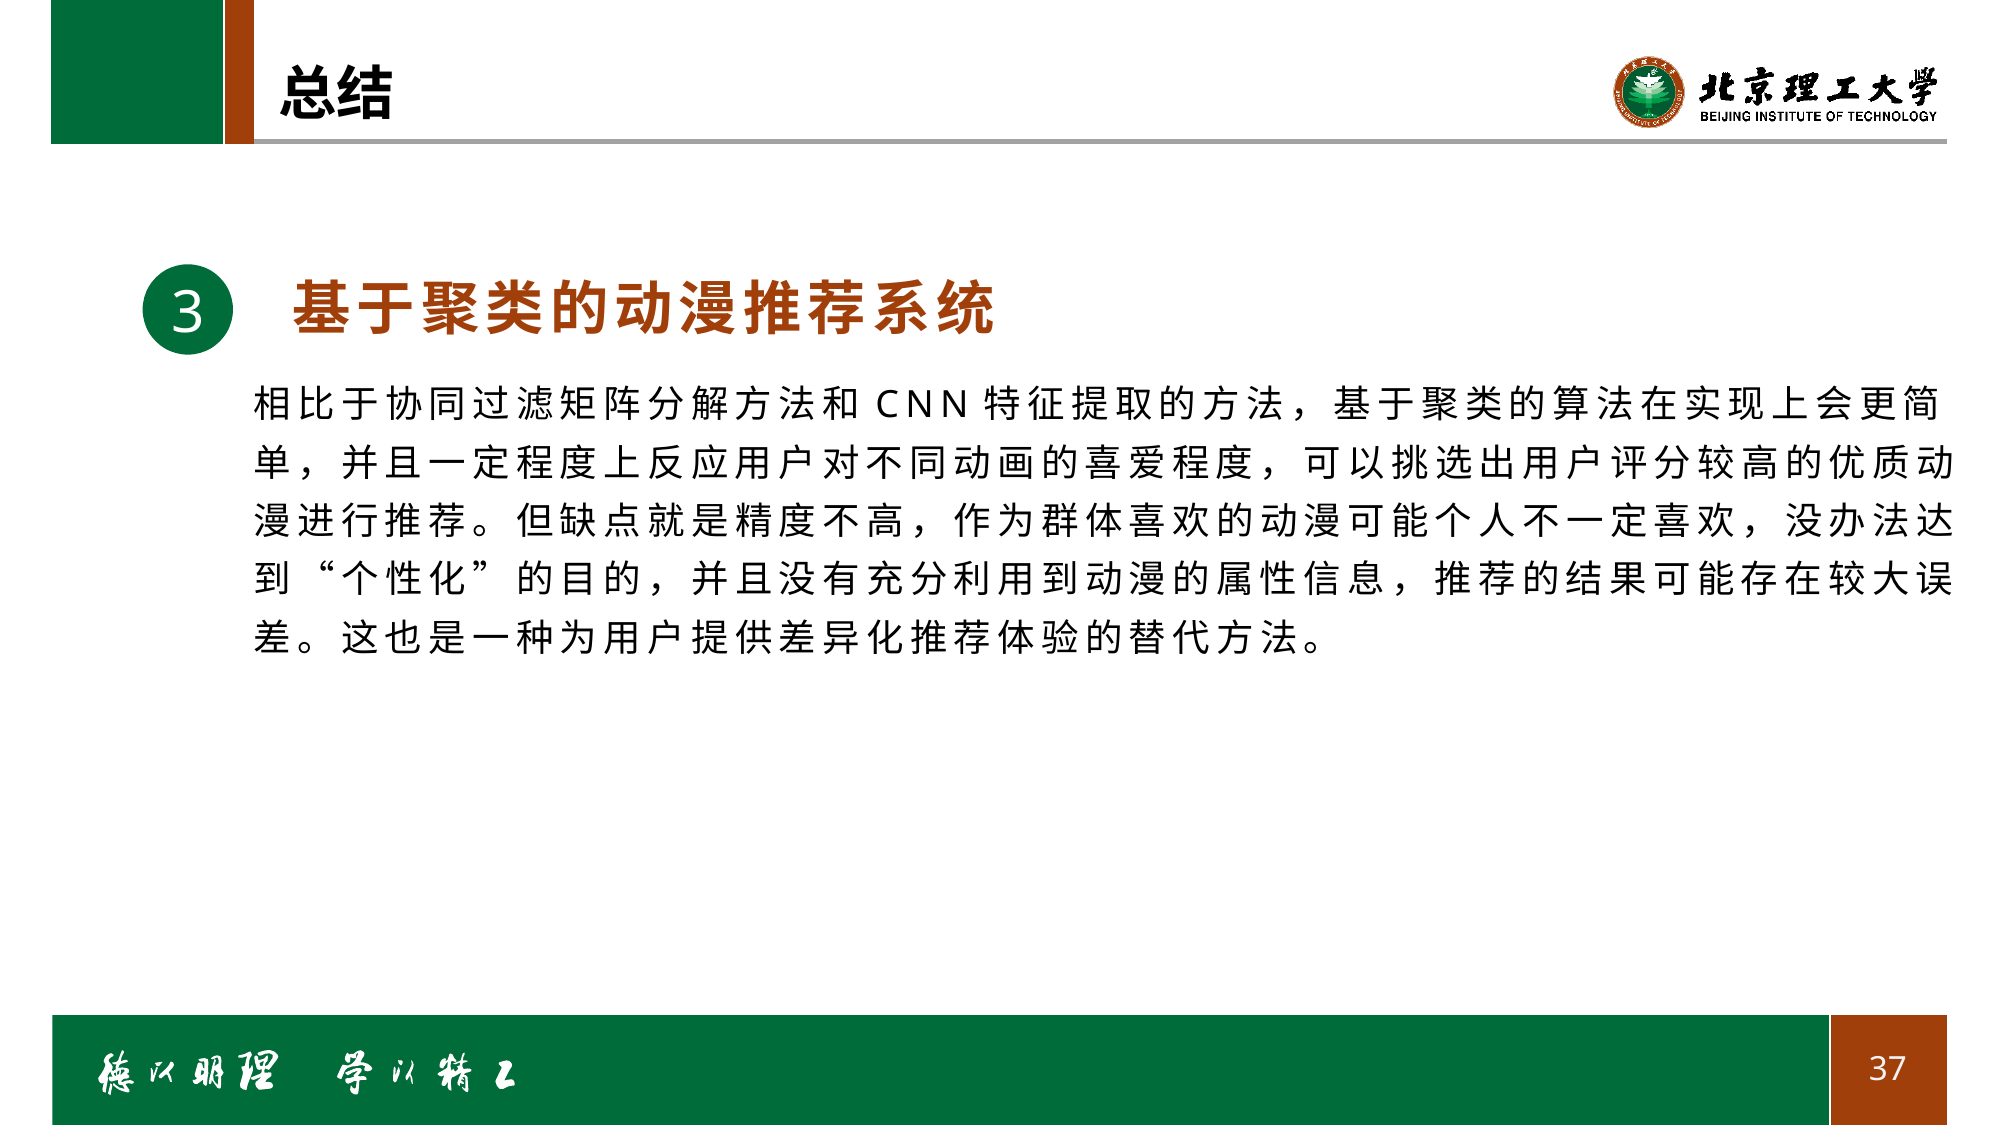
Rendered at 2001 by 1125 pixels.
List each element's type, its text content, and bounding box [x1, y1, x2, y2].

picture [1682, 56, 1937, 128]
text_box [103, 264, 1961, 657]
title 总结 [263, 56, 1682, 136]
